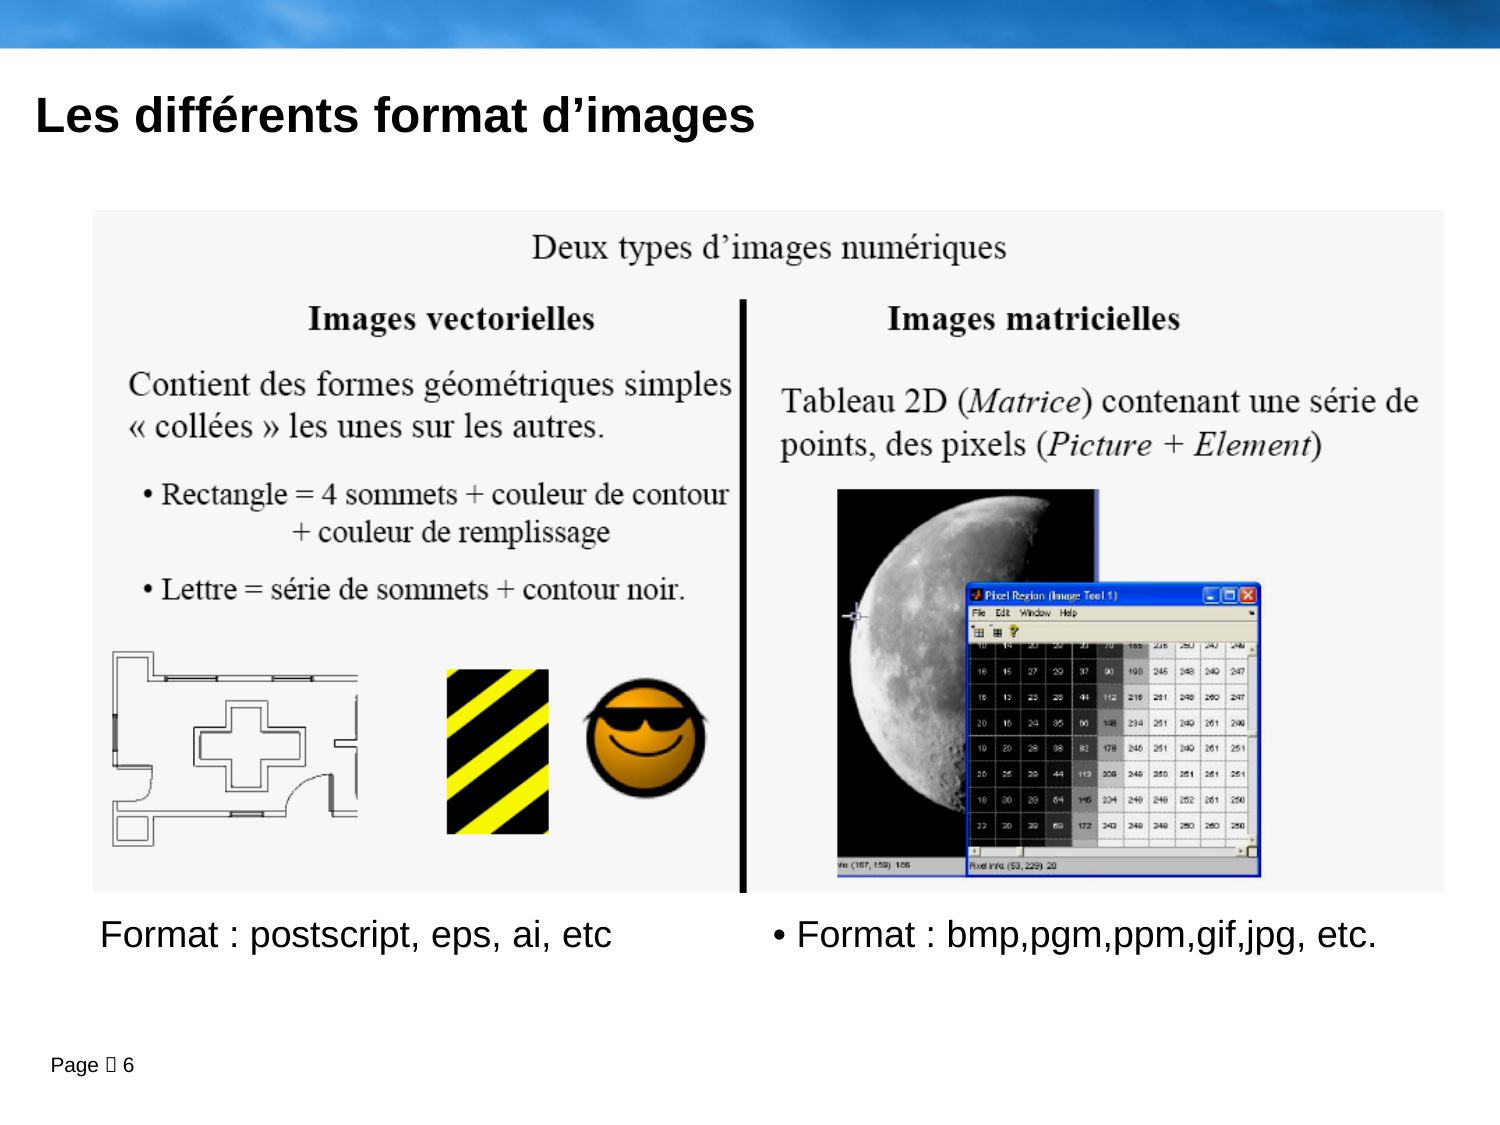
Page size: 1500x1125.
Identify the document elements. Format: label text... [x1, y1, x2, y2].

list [93, 210, 1444, 893]
text_box • Format : bmp,pgm,ppm,gif,jpg, etc. [758, 902, 1393, 963]
picture [0, 0, 1500, 1125]
title Les différents format d’images [34, 81, 1386, 151]
text_box Format : postscript, eps, ai, etc [85, 902, 628, 963]
